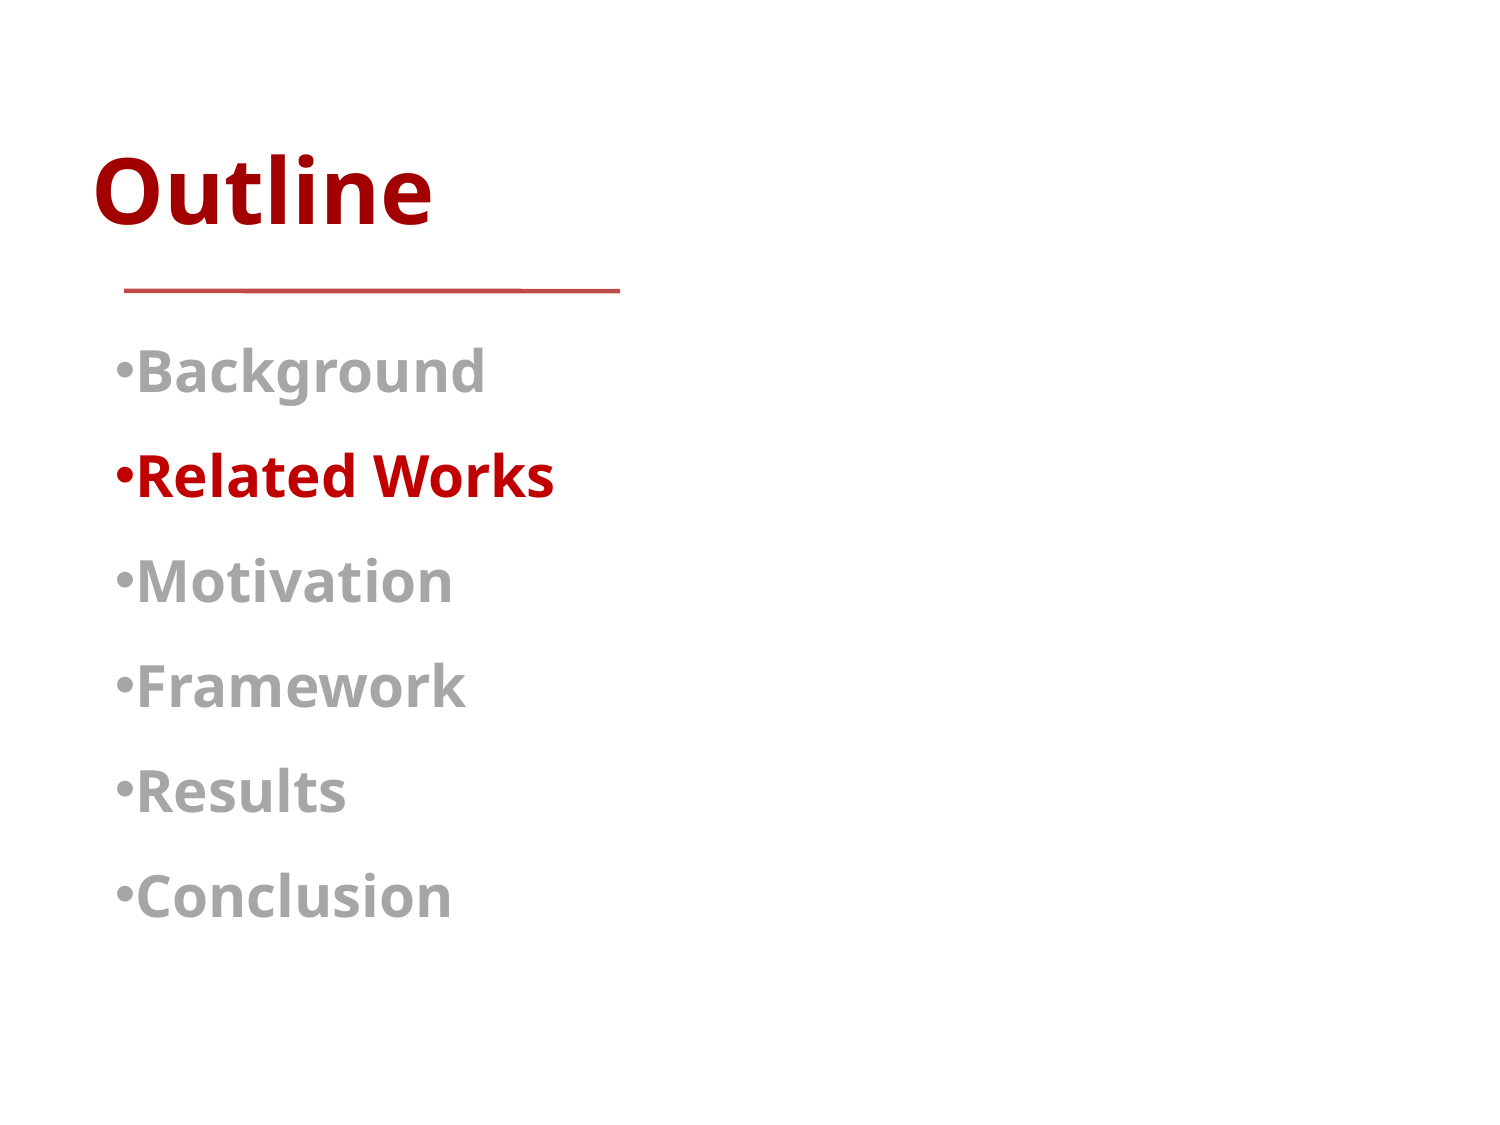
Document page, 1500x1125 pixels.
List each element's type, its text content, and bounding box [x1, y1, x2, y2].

text_box Background Related Works Motivation Framework Results Conclusion [100, 291, 1424, 982]
text_box Outline [76, 125, 1300, 251]
